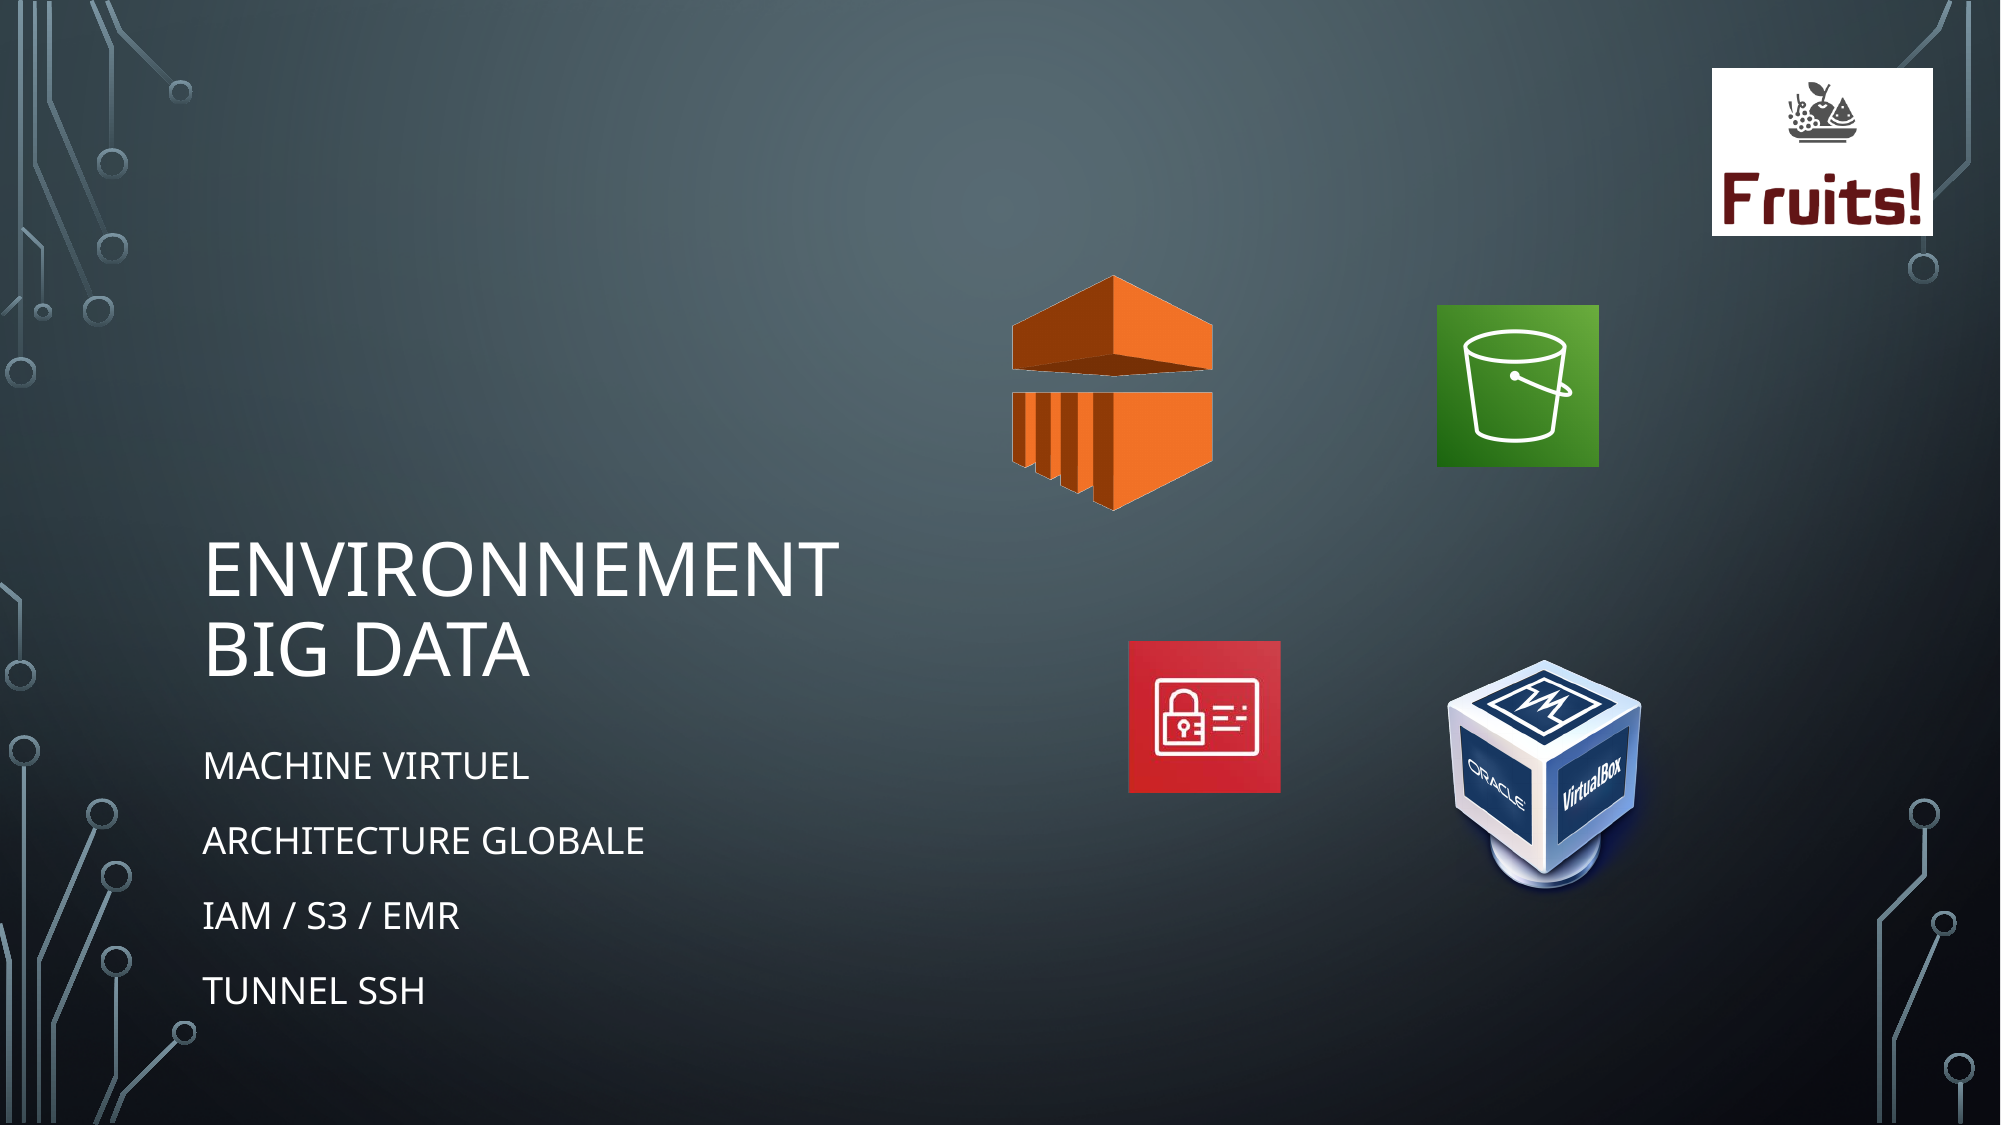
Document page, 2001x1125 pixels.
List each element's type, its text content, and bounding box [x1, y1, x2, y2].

picture [1128, 641, 1281, 793]
picture [999, 268, 1224, 518]
picture [1712, 67, 1933, 236]
picture [1436, 305, 1599, 467]
list Machine virtuel Architecture globale IAM / S3 / EMR Tunnel SSH [187, 725, 1813, 1061]
picture [1436, 657, 1688, 909]
title Environnement Big Data [187, 232, 1813, 701]
